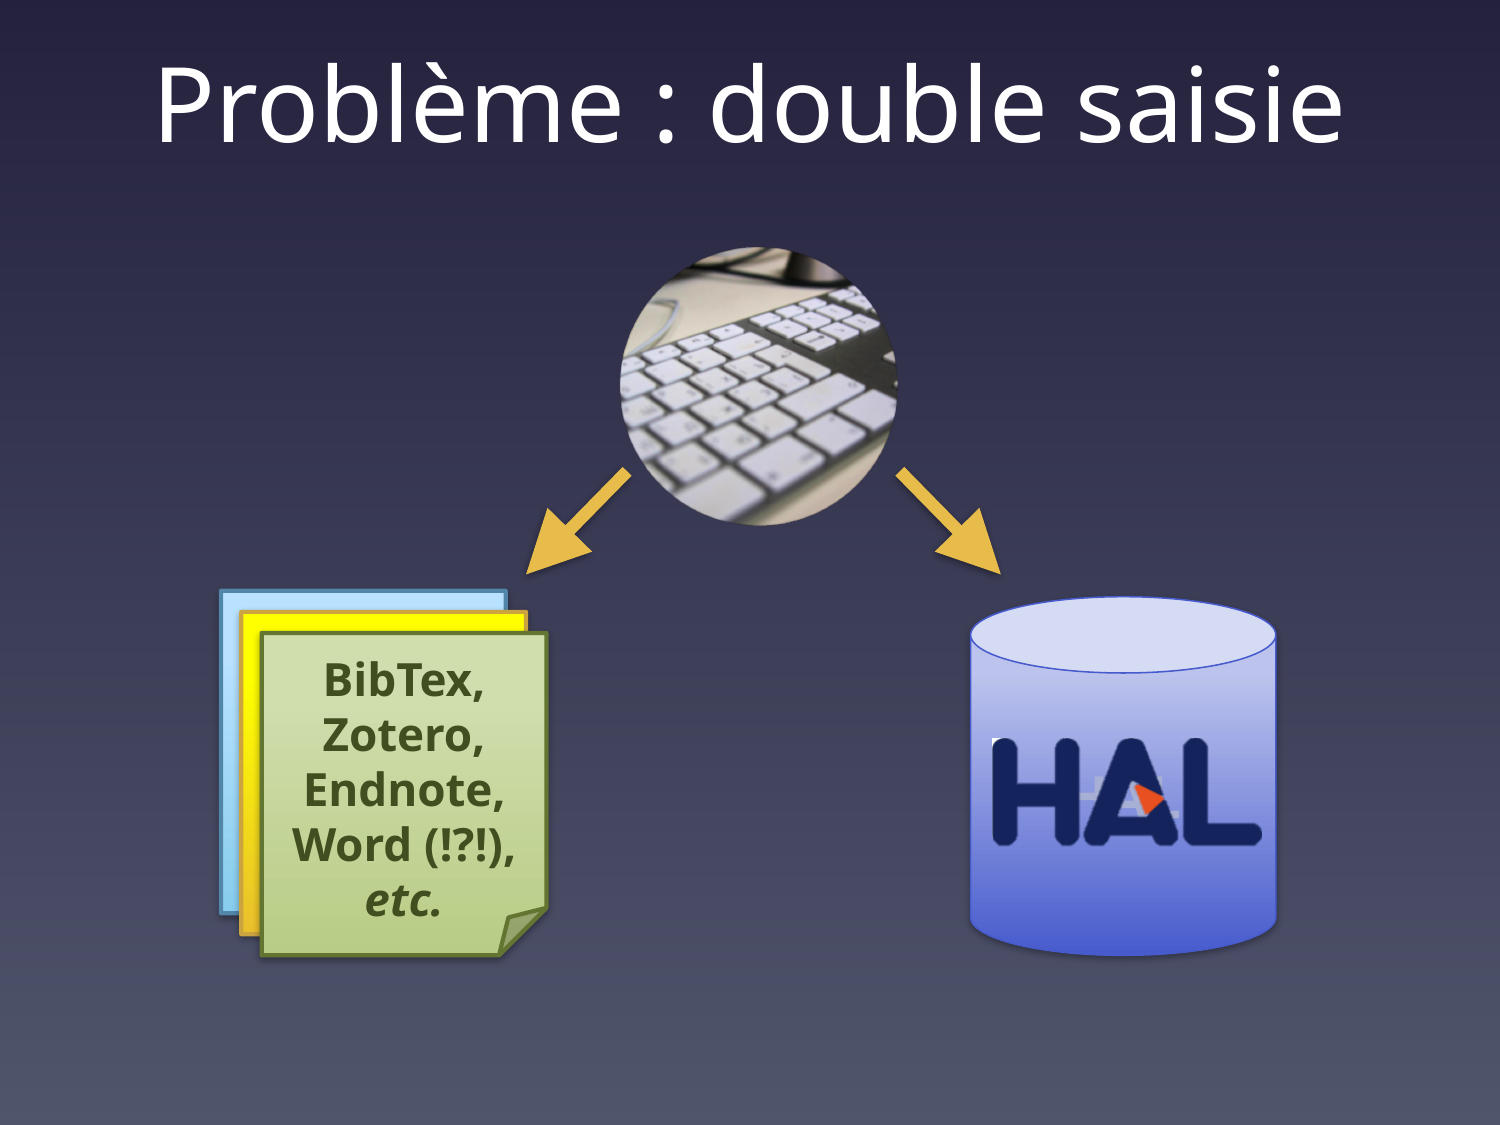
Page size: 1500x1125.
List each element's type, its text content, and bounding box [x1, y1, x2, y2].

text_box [525, 471, 628, 575]
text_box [970, 596, 1277, 956]
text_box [899, 471, 1002, 575]
picture [546, 244, 971, 528]
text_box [220, 590, 547, 956]
title Problème : double saisie [75, 30, 1425, 219]
